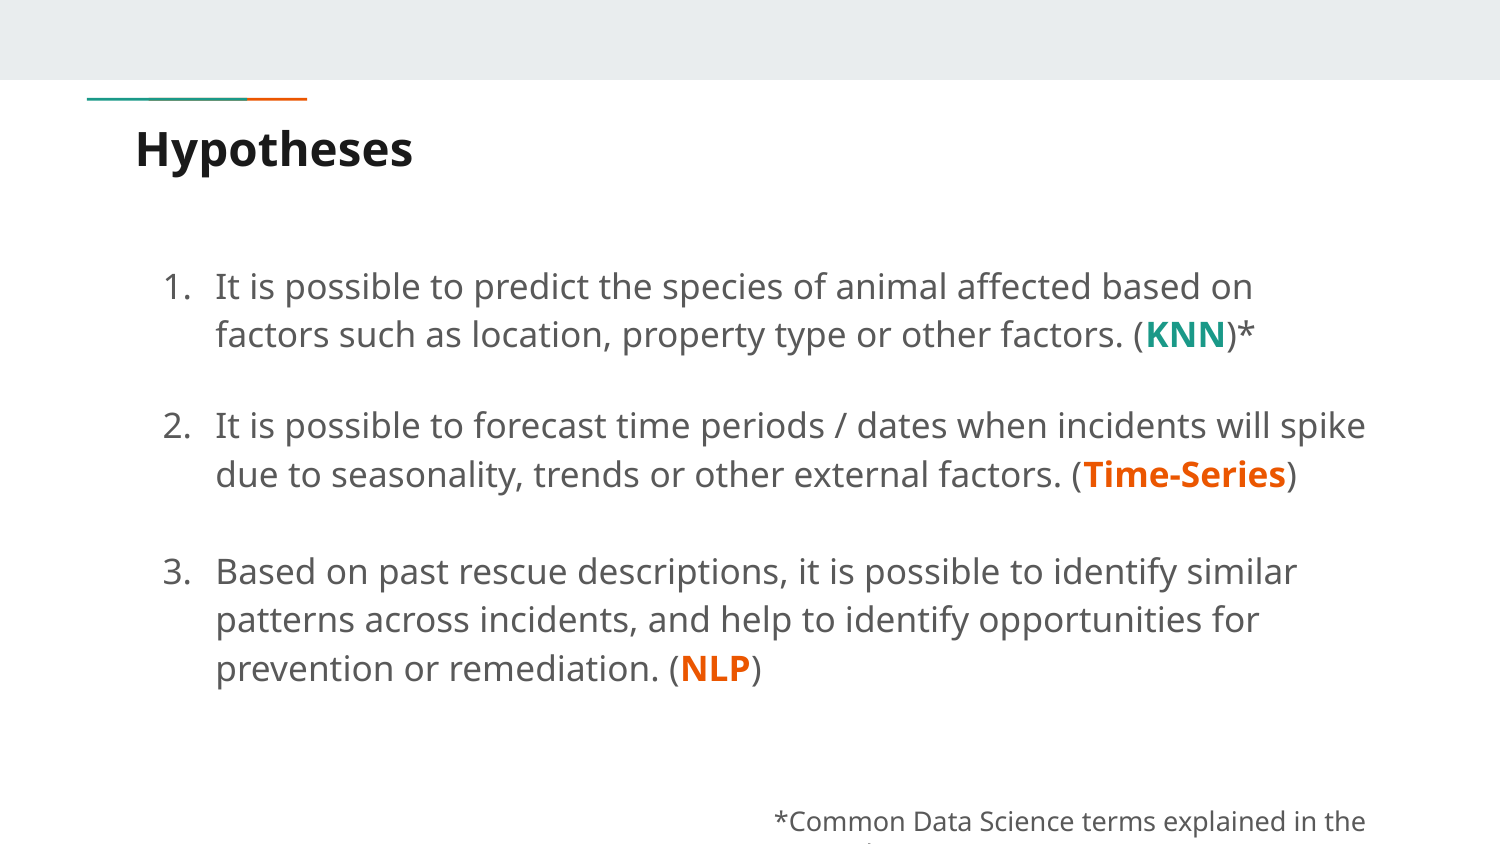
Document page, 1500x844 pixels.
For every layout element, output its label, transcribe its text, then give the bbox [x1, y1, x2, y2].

title Hypotheses [119, 103, 1381, 192]
text_box *Common Data Science terms explained in the Appendix [759, 789, 1499, 830]
list It is possible to predict the species of animal affected based on factors such as location, property type or other factors. (KNN)* It is possible to forecast time periods / dates when incidents will spike due to seasonality, trends or other external factors. (Time-Series) Based on past rescue descriptions, it is possible to identify similar patterns across incidents, and help to identify opportunities for prevention or remediation. (NLP) [129, 242, 1392, 751]
